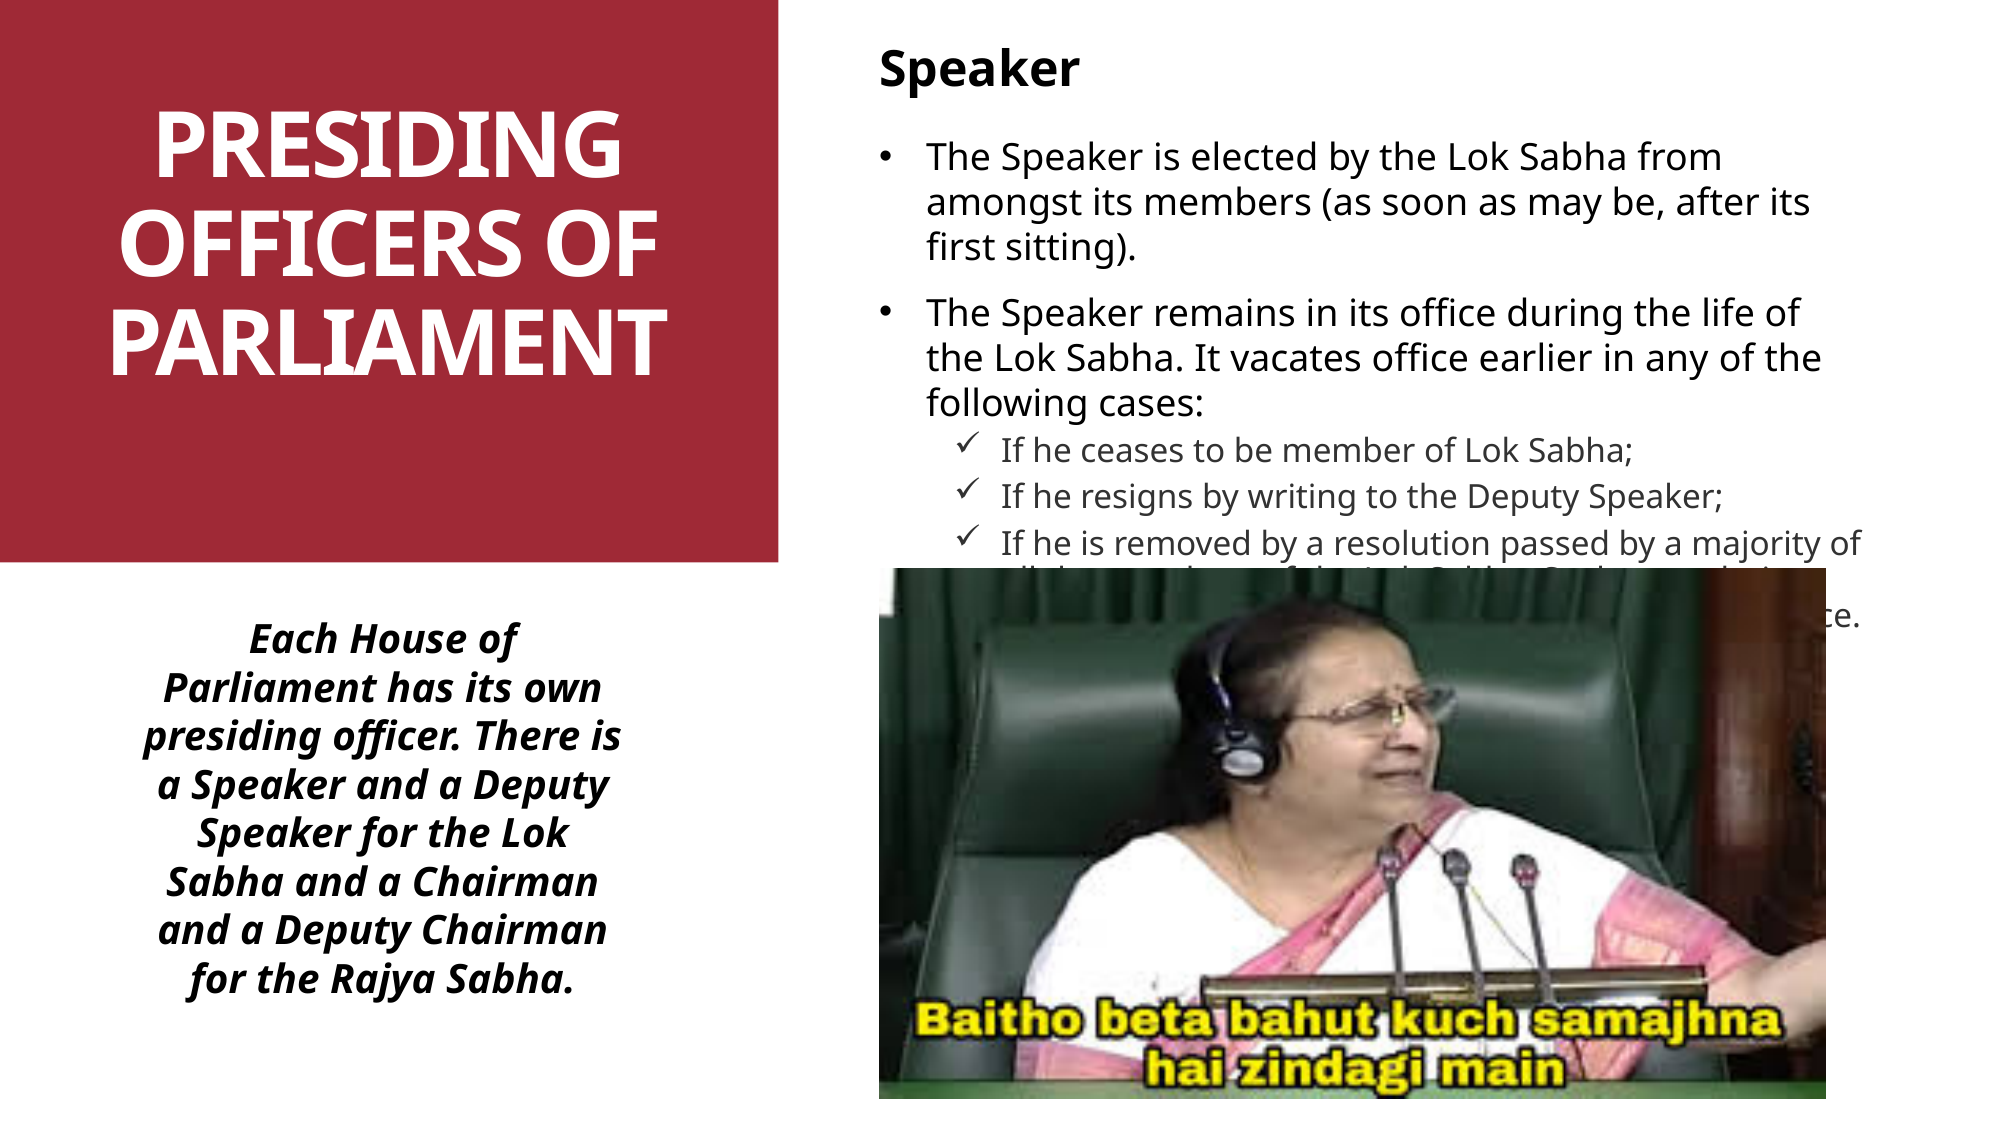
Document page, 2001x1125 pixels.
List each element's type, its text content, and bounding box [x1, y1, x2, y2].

picture [879, 568, 1826, 1099]
list Each House of Parliament has its own presiding officer. There is a Speaker and a Deputy Speaker for the Lok Sabha and a Chairman and a Deputy Chairman for the Rajya Sabha. [137, 613, 644, 1050]
title PRESIDING OFFICERS OF PARLIAMENT [63, 90, 727, 490]
list The Speaker is elected by the Lok Sabha from amongst its members (as soon as may be, after its first sitting). The Speaker remains in its office during the life of the Lok Sabha. It vacates office earlier in any of the following cases: If he ceases to be member of Lok Sabha; If he resigns by writing to the Deputy Speaker; If he is removed by a resolution passed by a majority of all the members of the Lok Sabha. Such a resolution can be moved only after giving 14 days advance notice. [879, 132, 1884, 556]
list Speaker [879, 43, 1884, 107]
